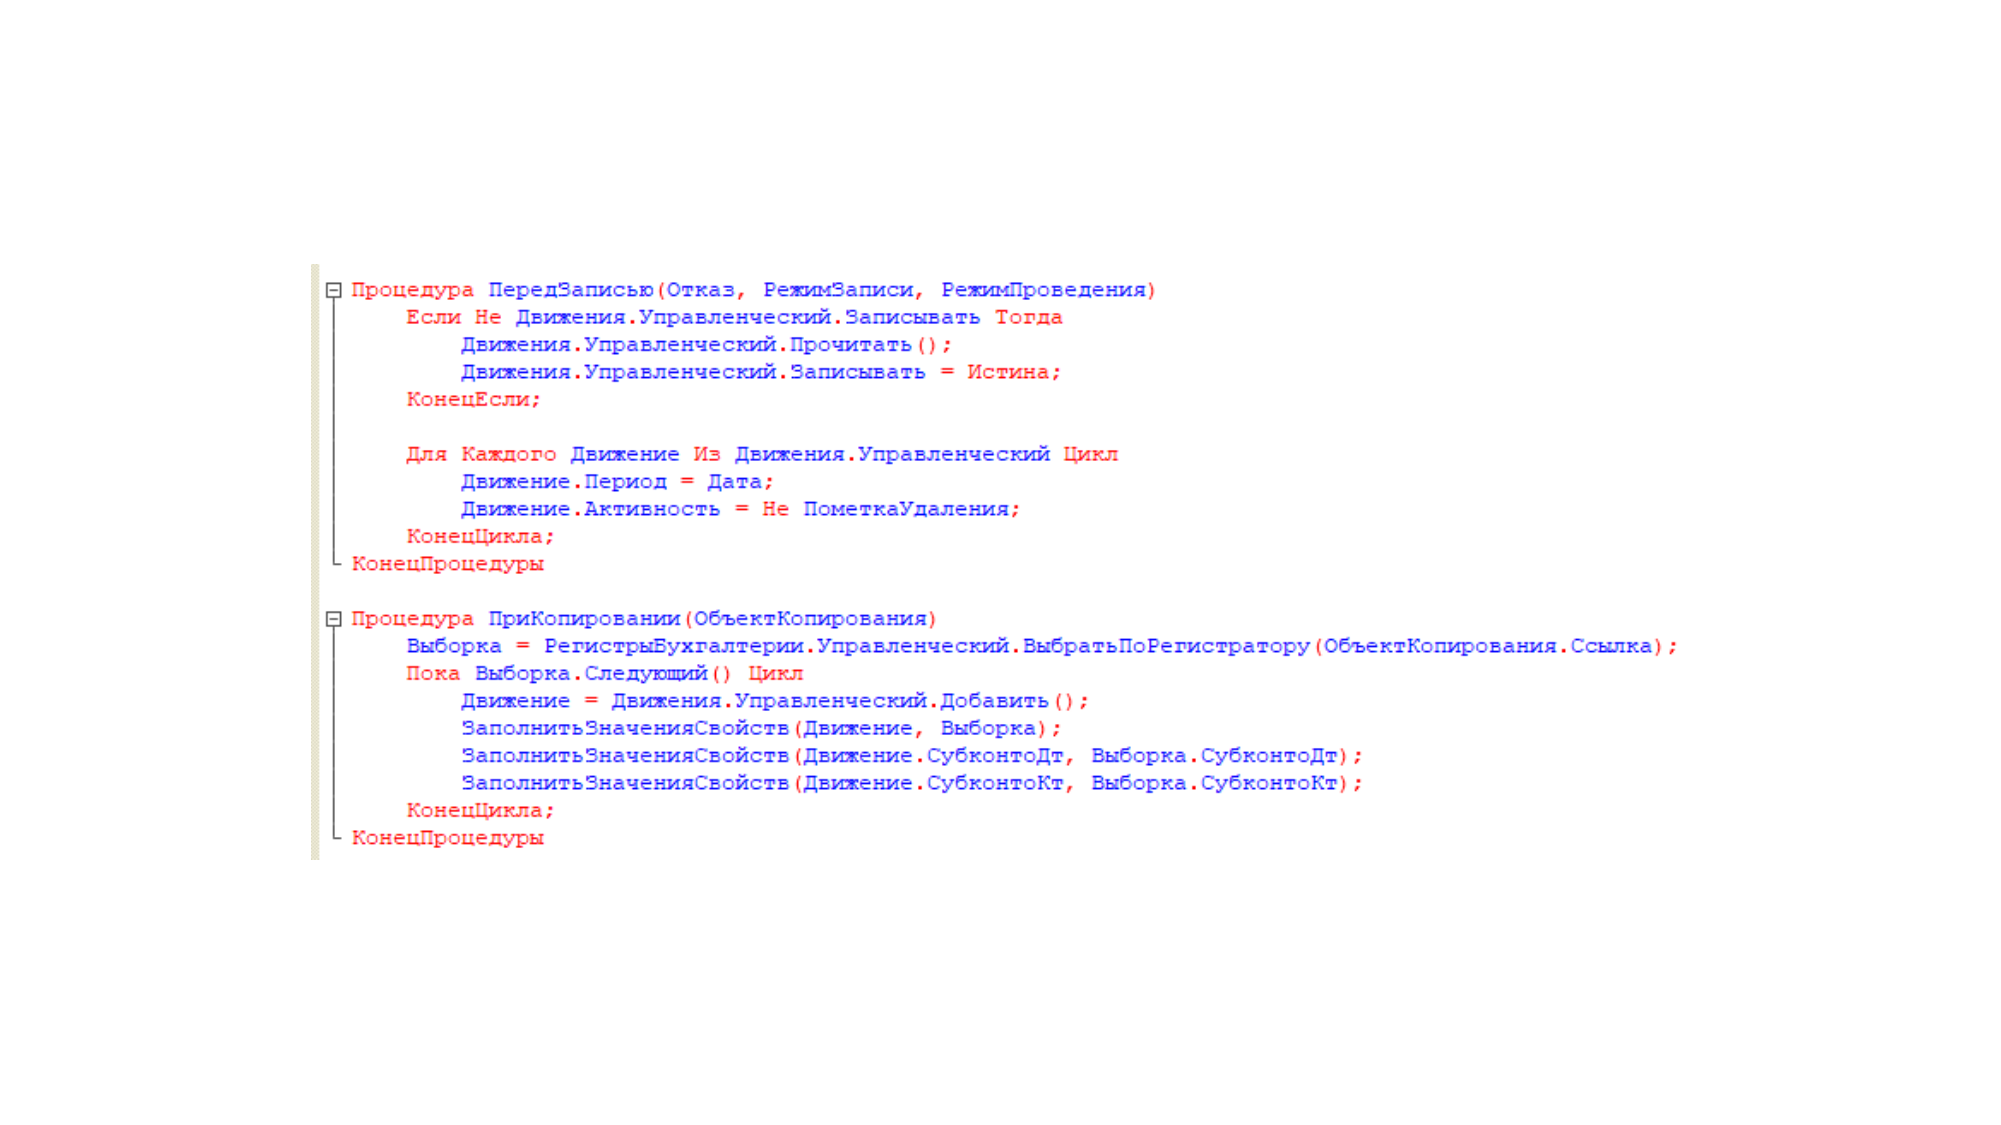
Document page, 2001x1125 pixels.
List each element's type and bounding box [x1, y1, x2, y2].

picture [311, 264, 1689, 860]
